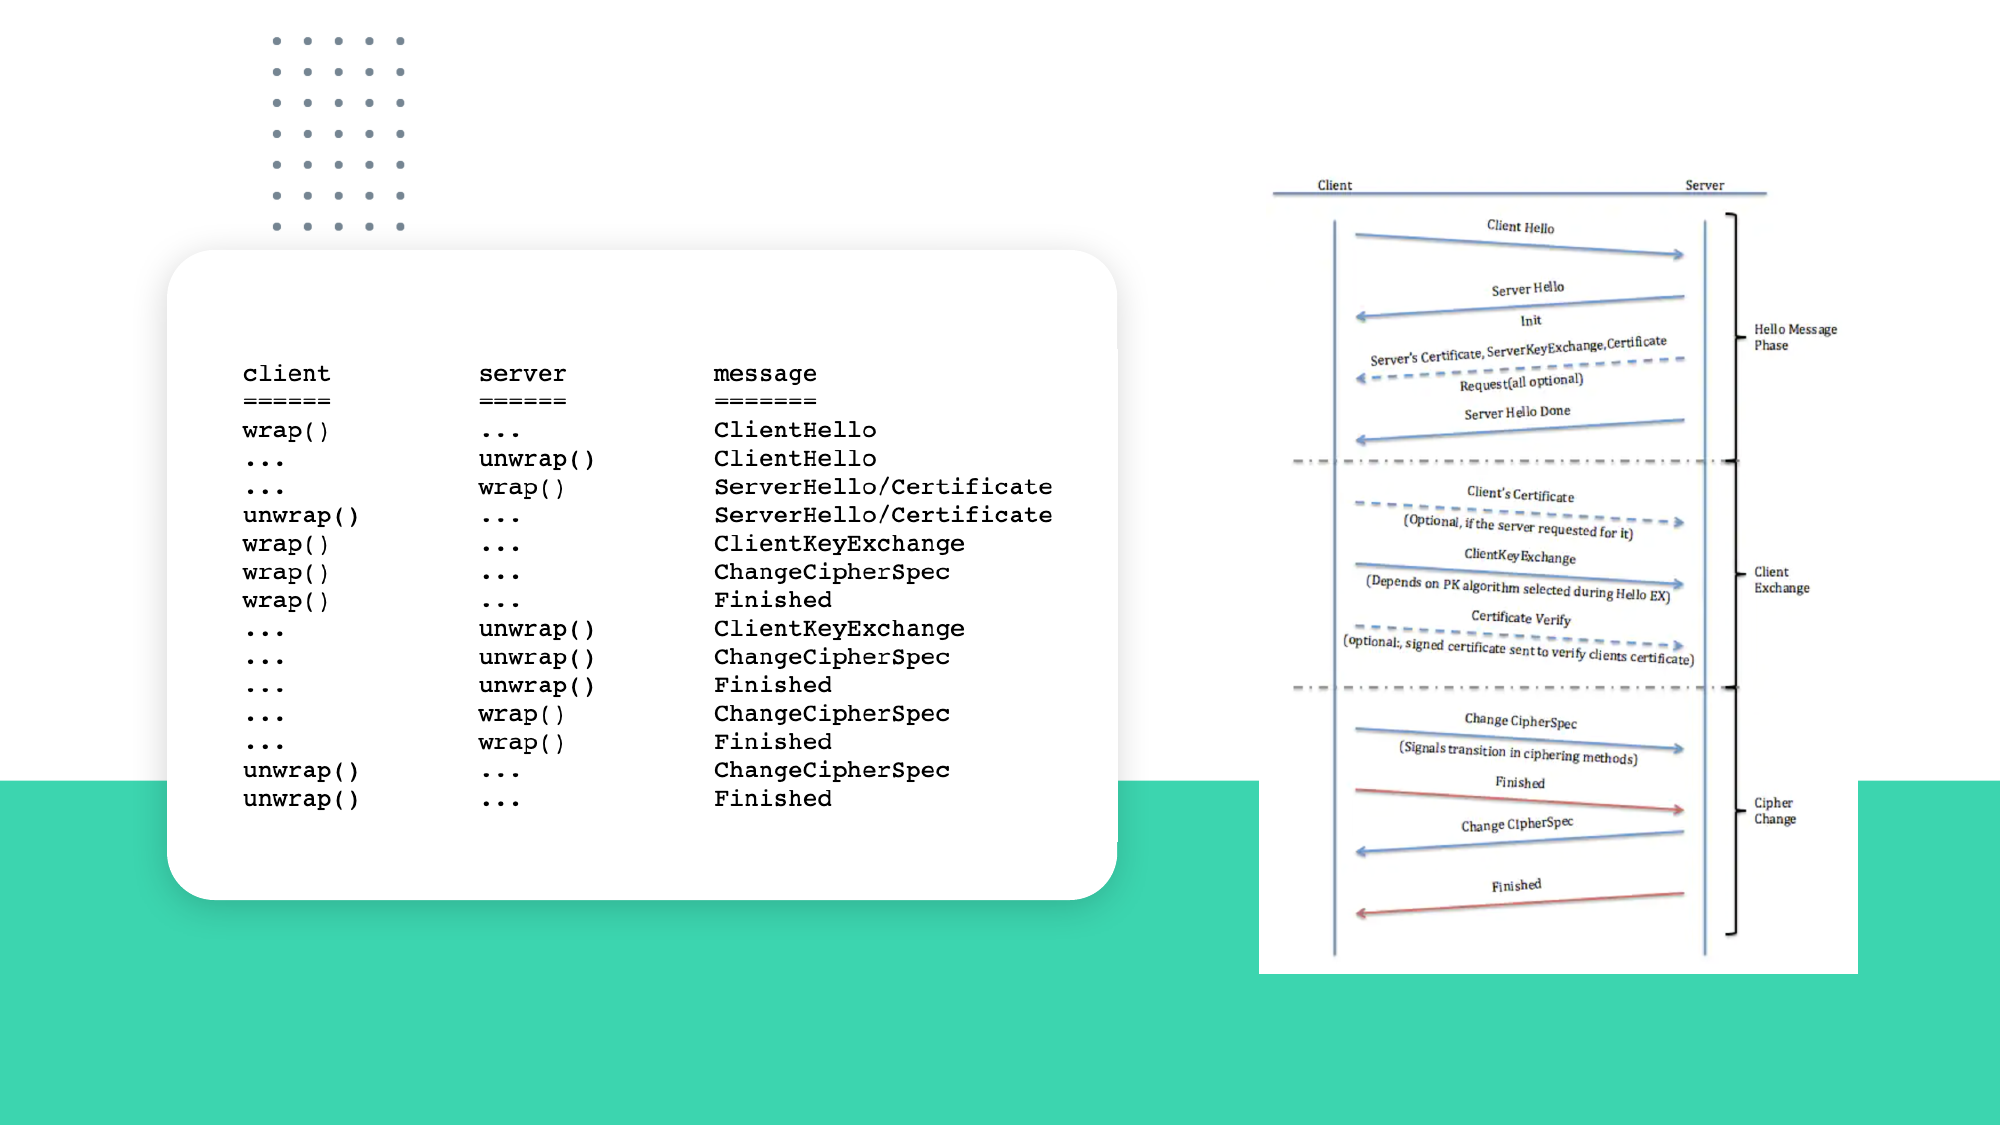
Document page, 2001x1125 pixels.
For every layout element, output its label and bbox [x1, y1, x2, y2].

picture [170, 0, 505, 301]
text_box [166, 248, 1119, 902]
text_box [0, 779, 2000, 1125]
picture [1259, 154, 1858, 974]
picture [189, 349, 1118, 842]
